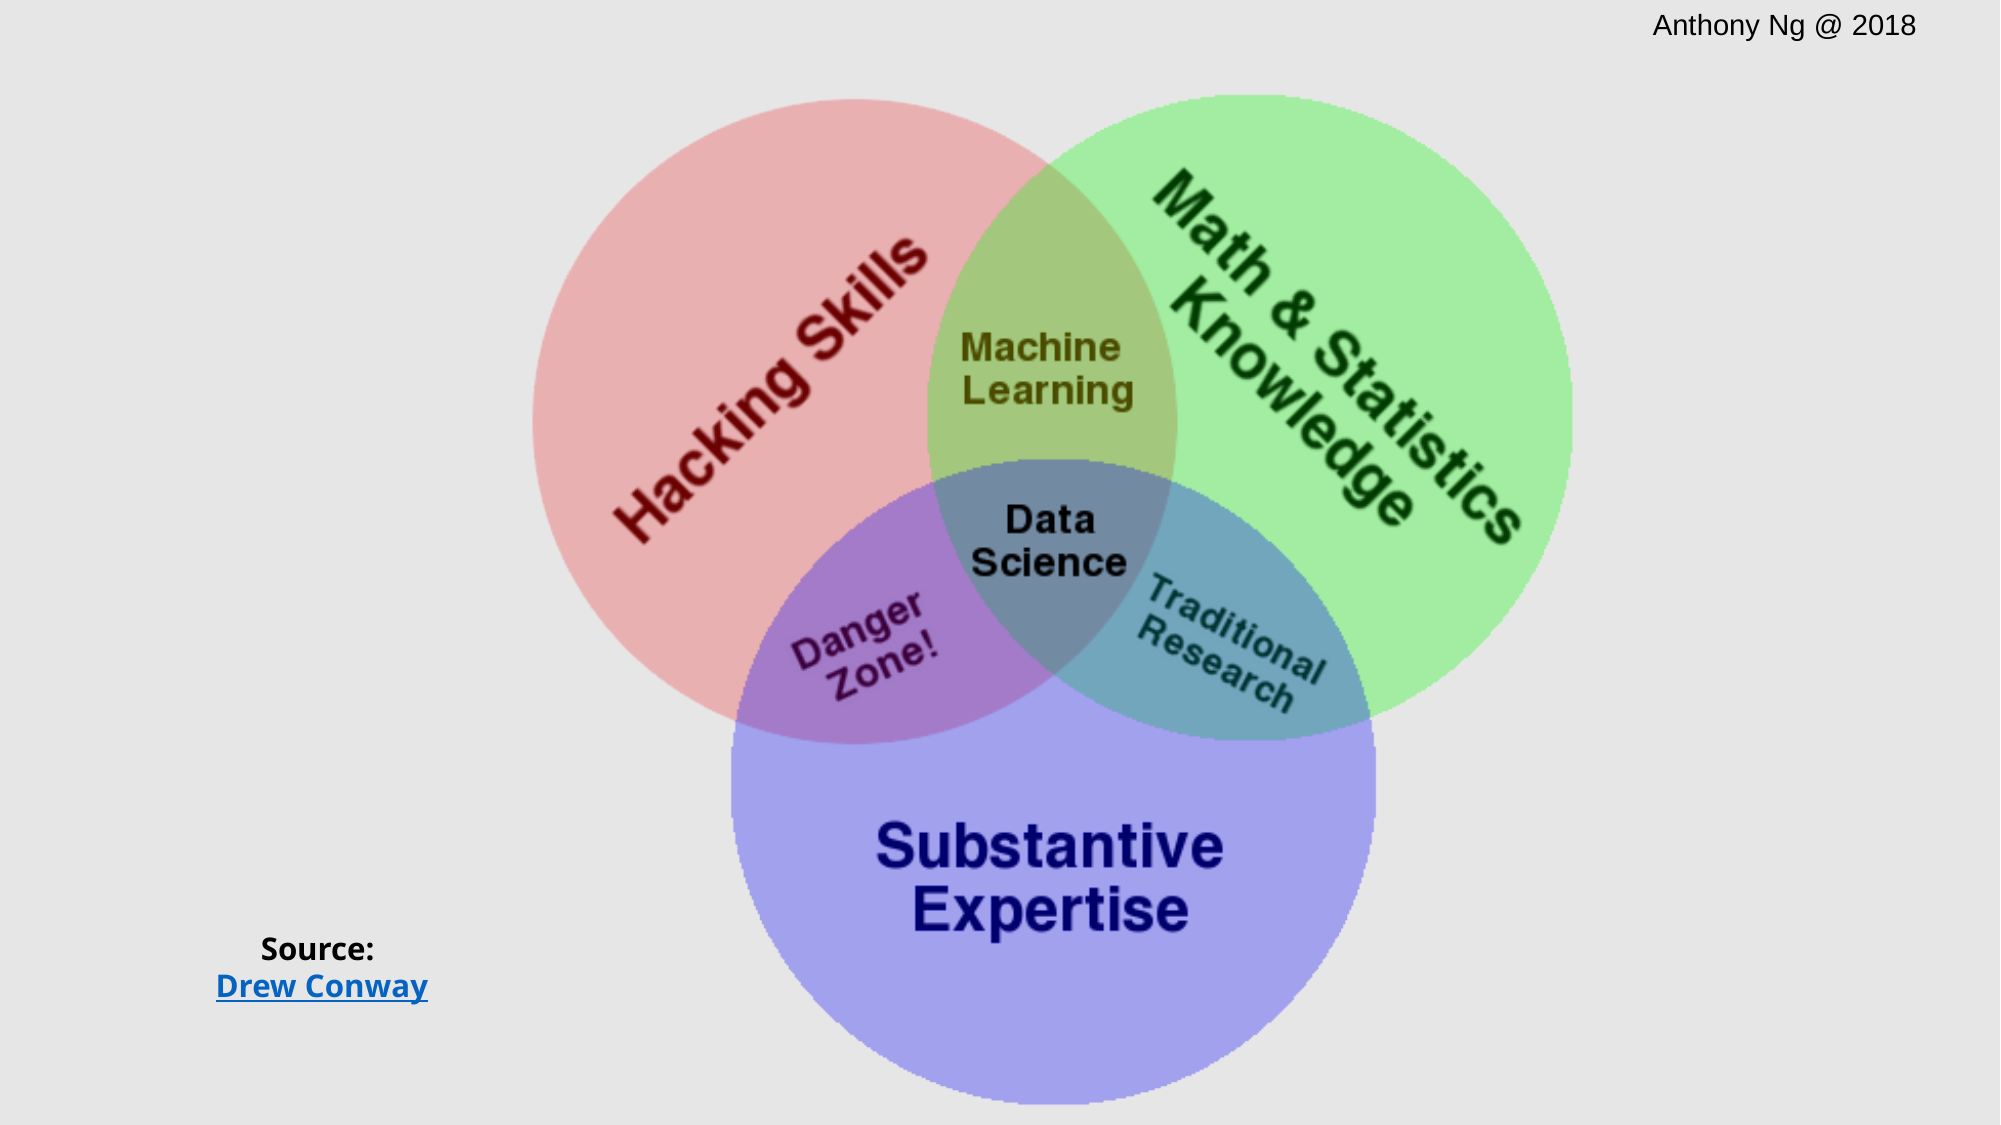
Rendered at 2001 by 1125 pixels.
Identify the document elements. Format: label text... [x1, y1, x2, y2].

text_box Source: Drew Conway [152, 945, 492, 992]
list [510, 91, 1592, 1124]
